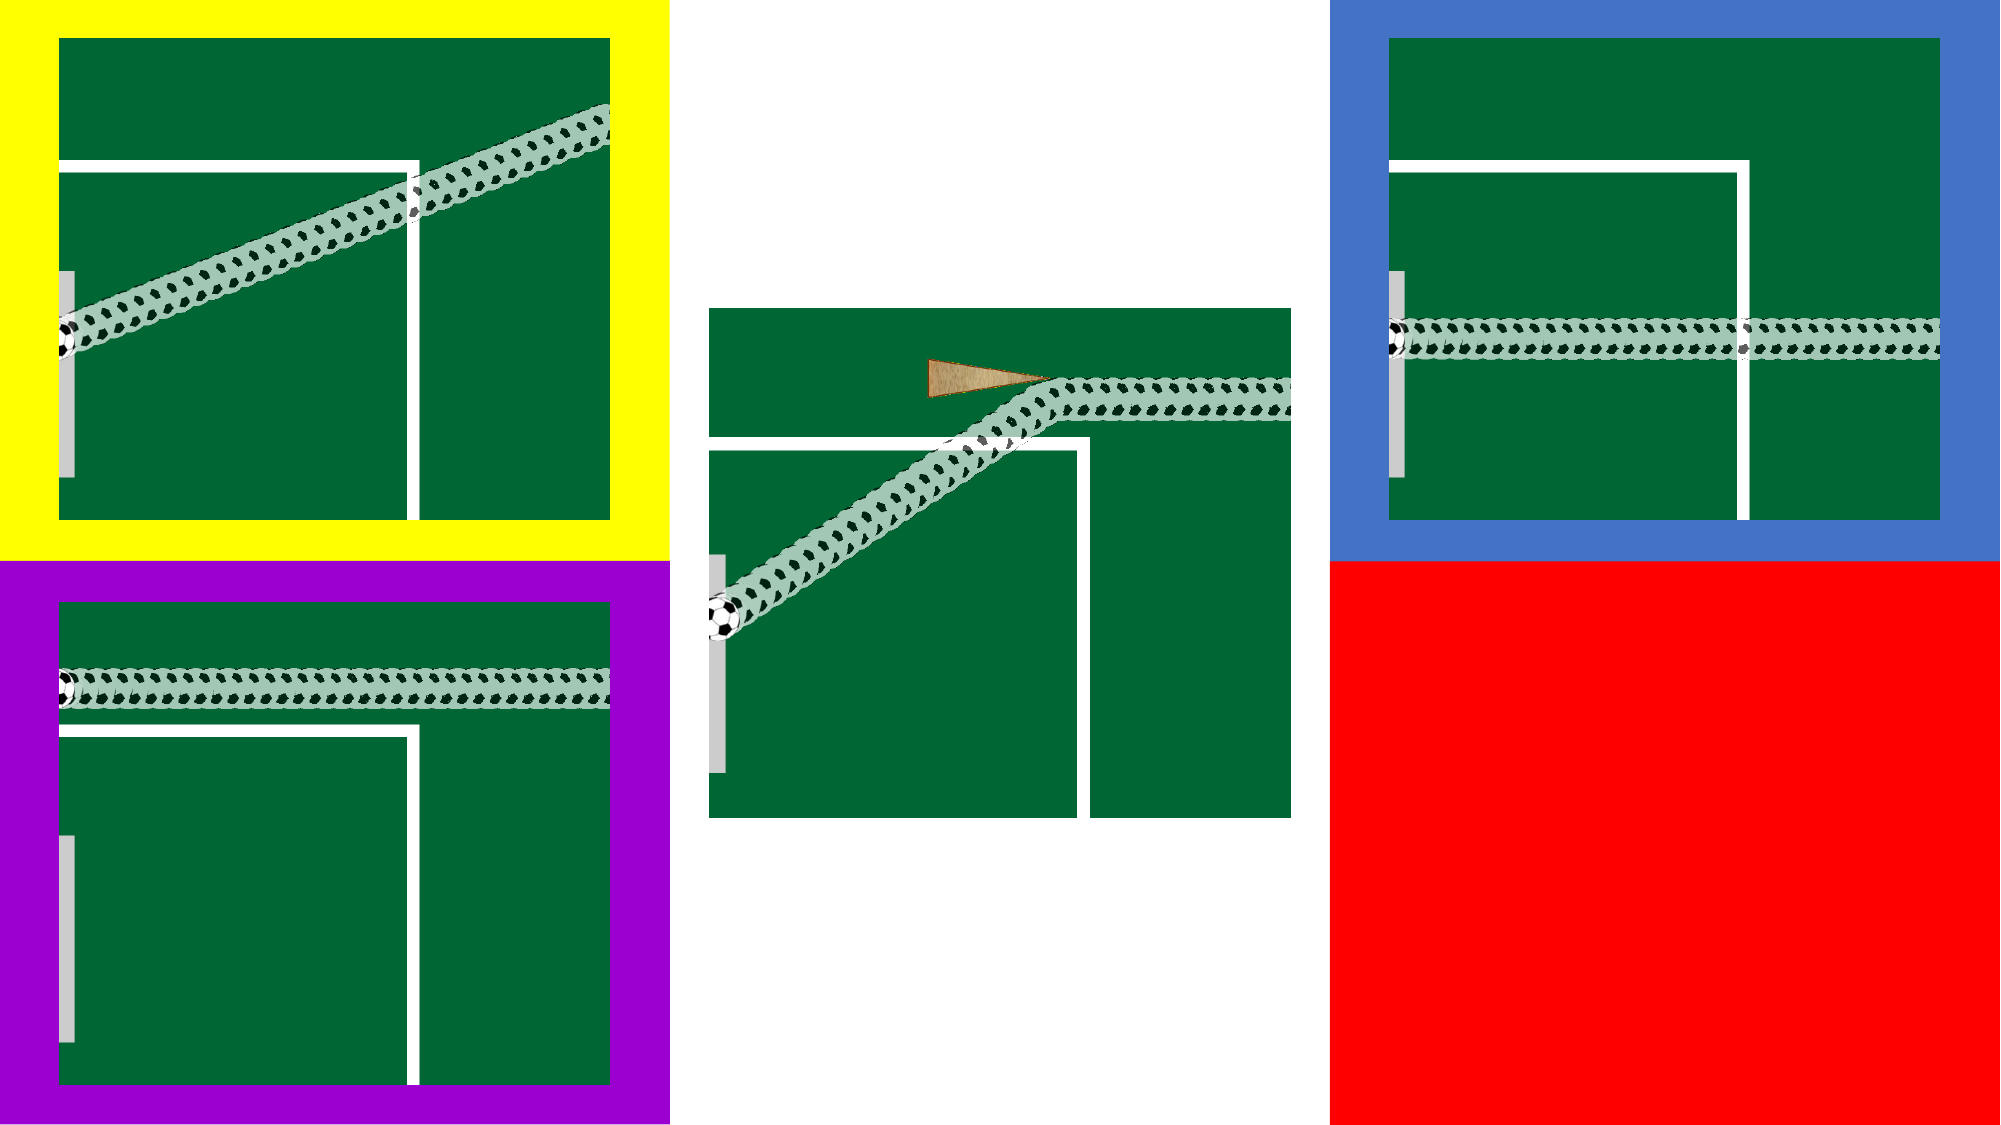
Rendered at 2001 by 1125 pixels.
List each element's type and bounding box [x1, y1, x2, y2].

picture [59, 38, 610, 520]
text_box [1330, 0, 2000, 561]
text_box [1329, 561, 2000, 1125]
picture [1389, 38, 1940, 520]
text_box [0, 560, 670, 1125]
text_box [0, 0, 670, 560]
picture [59, 602, 610, 1085]
picture [709, 308, 1291, 818]
